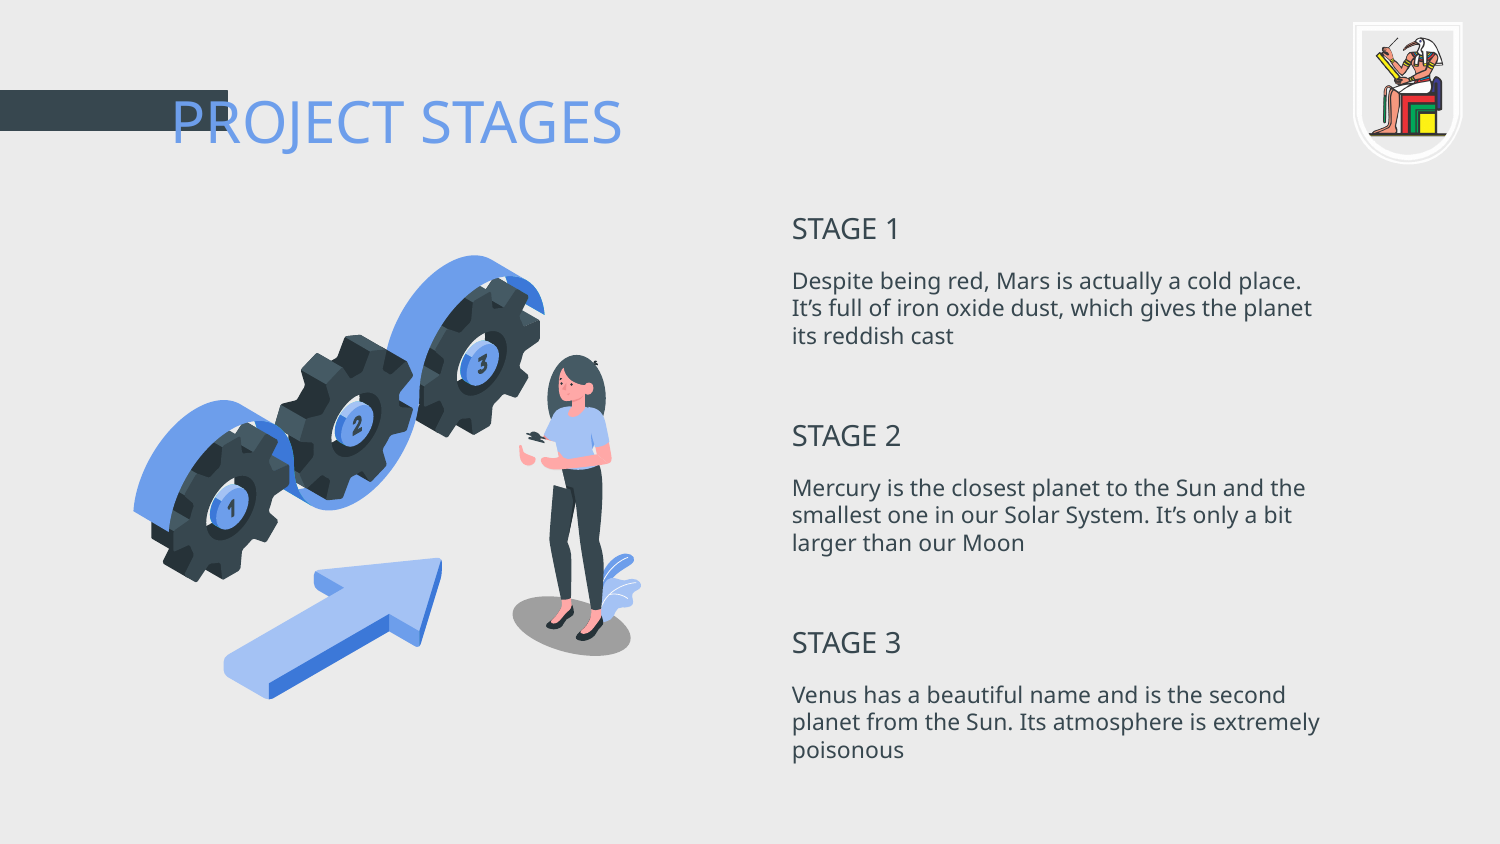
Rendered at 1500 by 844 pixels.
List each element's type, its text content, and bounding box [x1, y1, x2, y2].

text_box [563, 466, 604, 611]
text_box [423, 289, 540, 438]
text_box [526, 431, 546, 440]
text_box [604, 553, 634, 582]
text_box [528, 437, 545, 444]
text_box [357, 472, 369, 482]
text_box [550, 599, 572, 624]
text_box [281, 371, 329, 418]
text_box [456, 419, 472, 435]
text_box [270, 455, 288, 470]
text_box [383, 351, 405, 374]
text_box [307, 476, 329, 500]
text_box [558, 367, 594, 417]
text_box [151, 523, 193, 577]
text_box [173, 433, 290, 583]
text_box [215, 484, 243, 501]
text_box [334, 414, 345, 444]
text_box [424, 349, 444, 374]
text_box [419, 559, 442, 646]
text_box [170, 510, 189, 531]
text_box [575, 616, 604, 641]
text_box [295, 470, 305, 488]
text_box [420, 365, 439, 387]
text_box [345, 334, 383, 352]
text_box [400, 400, 411, 407]
text_box [227, 498, 235, 518]
text_box [416, 385, 443, 432]
text_box [133, 400, 275, 533]
text_box [549, 486, 573, 600]
text_box [547, 354, 606, 419]
text_box [477, 353, 488, 374]
picture [1314, 12, 1500, 167]
text_box [242, 447, 251, 453]
text_box [540, 451, 609, 470]
text_box [301, 353, 342, 385]
text_box [465, 286, 489, 302]
text_box [209, 498, 221, 528]
subtitle Despite being red, Mars is actually a cold place. It’s full of iron oxide dust, which gives the planet its reddish cast [776, 261, 1351, 347]
text_box [443, 299, 472, 332]
text_box [486, 278, 518, 307]
text_box [216, 487, 249, 530]
text_box [192, 443, 222, 477]
text_box [505, 277, 545, 315]
text_box [313, 571, 344, 597]
text_box [595, 442, 612, 464]
text_box [466, 343, 499, 386]
subtitle STAGE 2 [776, 406, 1351, 468]
text_box [332, 337, 369, 378]
text_box [588, 406, 610, 448]
text_box [519, 444, 536, 466]
text_box [341, 404, 374, 447]
text_box [254, 421, 312, 506]
text_box [352, 415, 362, 437]
text_box [223, 557, 441, 700]
text_box [580, 609, 602, 634]
subtitle STAGE 3 [776, 613, 1351, 675]
text_box [465, 340, 493, 357]
text_box [332, 393, 381, 457]
text_box [430, 325, 448, 351]
subtitle Mercury is the closest planet to the Sun and the smallest one in our Solar System. It’s only a bit larger than our Moon [776, 468, 1351, 554]
text_box [235, 423, 266, 452]
text_box [512, 596, 631, 656]
title PROJECT STAGES [155, 60, 1069, 143]
text_box [340, 401, 368, 418]
text_box [546, 604, 574, 630]
text_box [602, 577, 641, 622]
text_box [215, 431, 239, 448]
text_box [517, 432, 567, 489]
text_box [493, 302, 501, 308]
text_box [566, 485, 576, 538]
text_box [173, 493, 193, 518]
text_box [543, 406, 567, 441]
text_box [562, 382, 567, 391]
text_box [591, 432, 595, 449]
text_box [457, 332, 506, 395]
text_box [268, 613, 390, 700]
text_box [274, 404, 306, 442]
text_box [554, 406, 595, 458]
text_box [207, 476, 256, 540]
text_box [179, 470, 197, 495]
text_box [520, 310, 540, 326]
text_box [299, 349, 413, 501]
subtitle STAGE 1 [776, 199, 1351, 261]
text_box [299, 255, 526, 511]
text_box [460, 354, 471, 384]
text_box [206, 563, 222, 580]
subtitle Venus has a beautiful name and is the second planet from the Sun. Its atmosphere is extremely poisonous [776, 675, 1351, 761]
text_box [572, 395, 584, 403]
text_box [288, 436, 313, 473]
text_box [390, 614, 419, 647]
